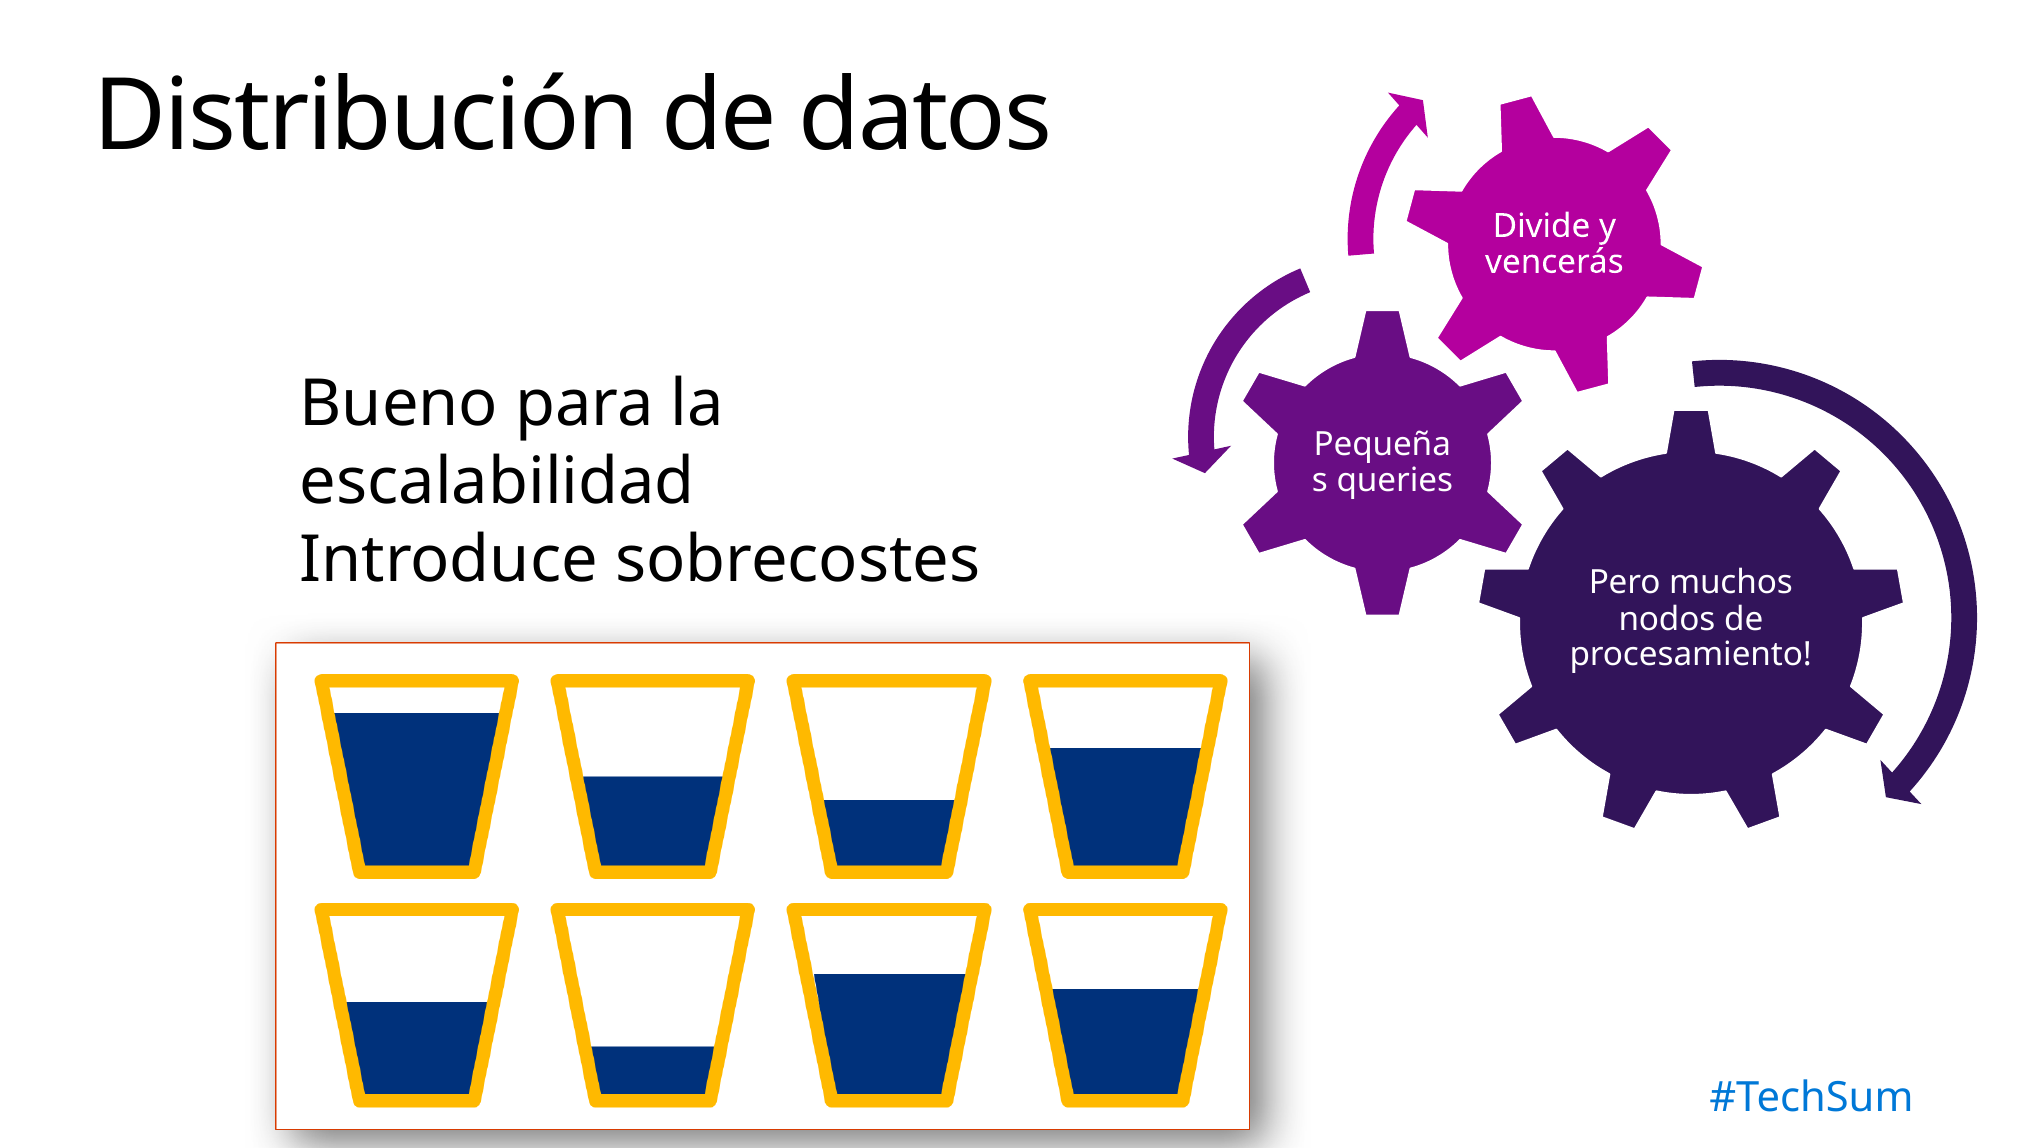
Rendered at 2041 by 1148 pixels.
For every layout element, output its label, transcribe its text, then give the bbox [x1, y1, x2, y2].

title Distribución de datos [70, 47, 1390, 270]
picture [275, 642, 1250, 1130]
list Bueno para la escalabilidad Introduce sobrecostes [275, 345, 894, 614]
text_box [894, 56, 2041, 839]
